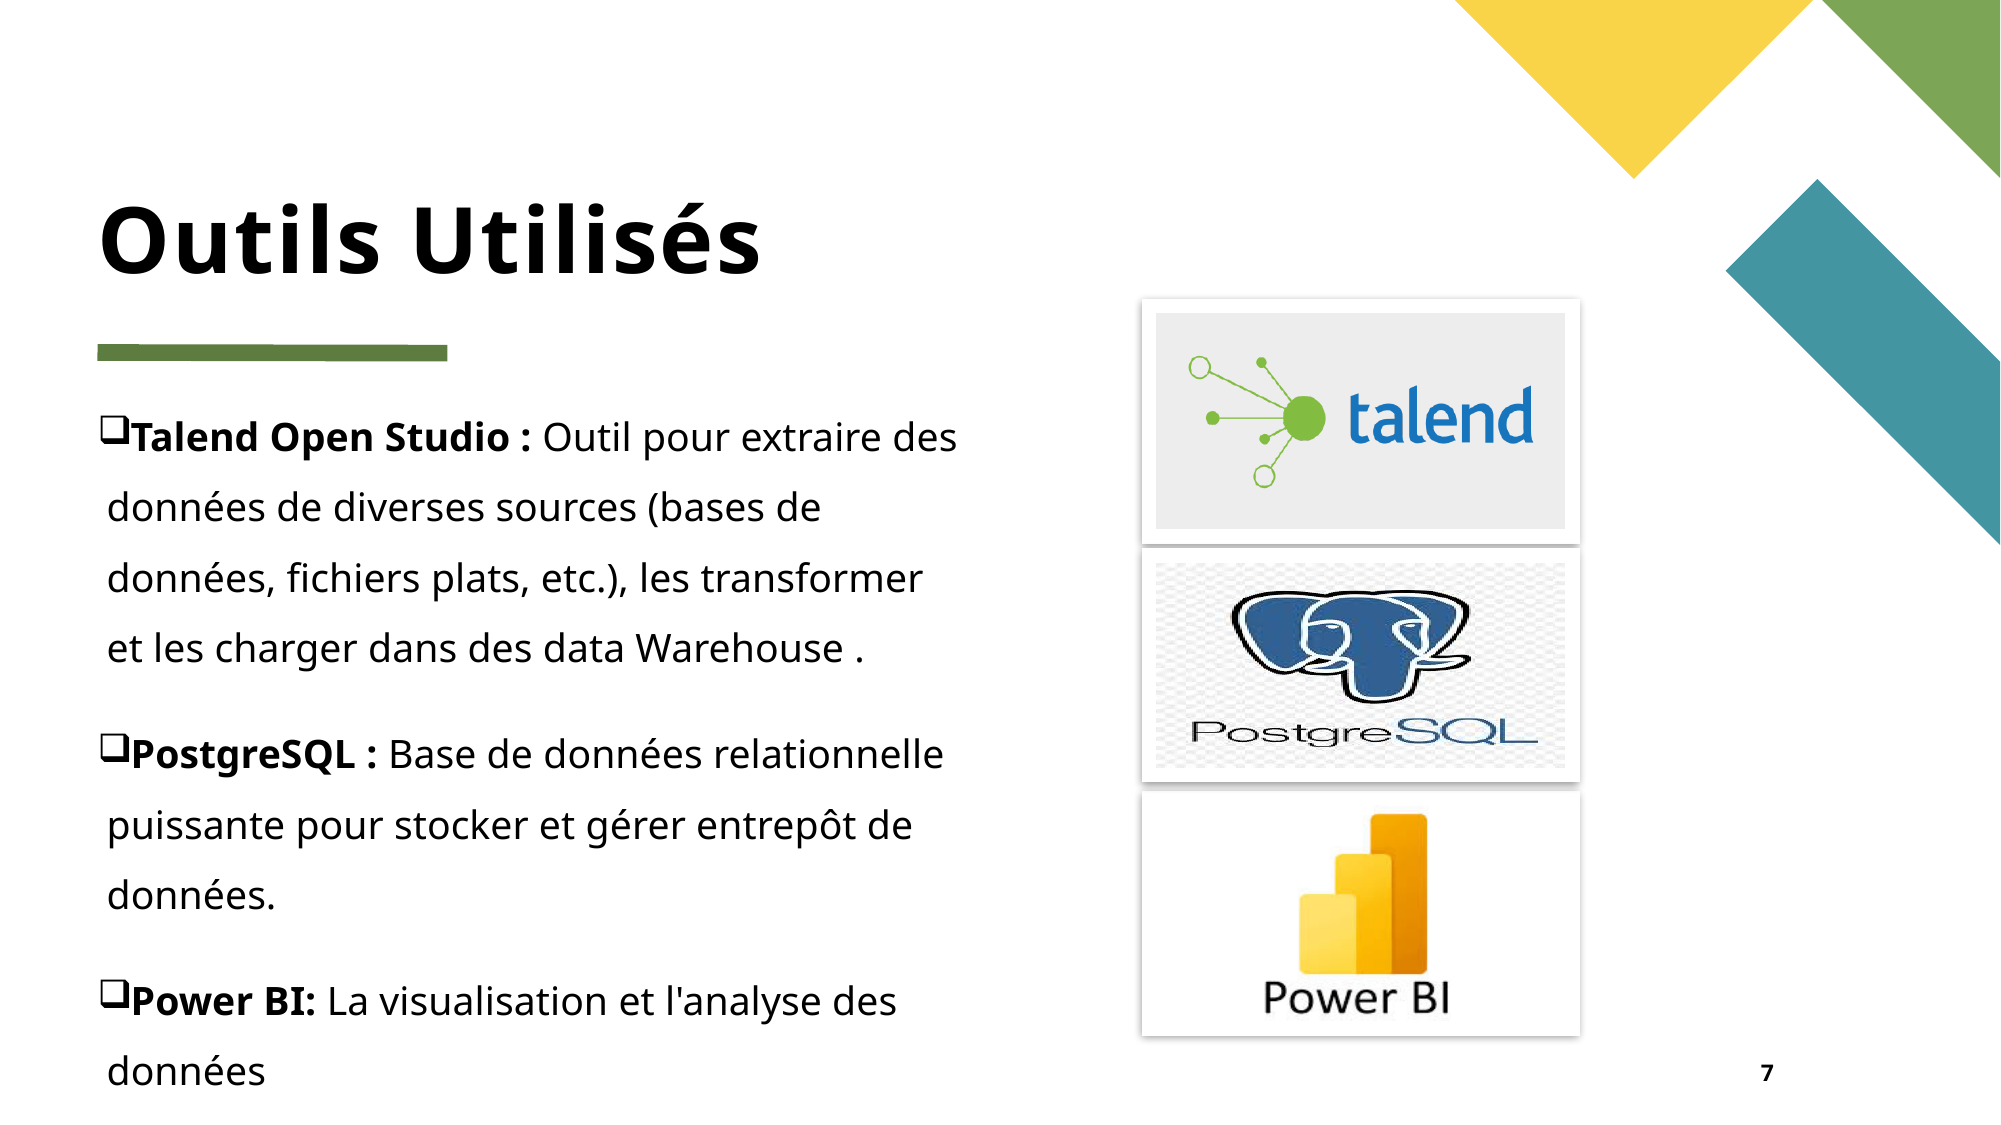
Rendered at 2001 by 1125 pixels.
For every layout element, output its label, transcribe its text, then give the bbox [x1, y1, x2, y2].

title Outils Utilisés [97, 45, 1702, 291]
slide_number 7 [1760, 1059, 1847, 1100]
picture [1156, 313, 1565, 530]
list Talend Open Studio : Outil pour extraire des données de diverses sources (bases de données, fichiers plats, etc.), les transformer et les charger dans des data Warehouse . PostgreSQL : Base de données relationnelle puissante pour stocker et gérer entrepôt de données. Power BI: La visualisation et l'analyse des données [97, 381, 961, 1106]
picture [1156, 562, 1565, 768]
picture [1156, 805, 1565, 1022]
